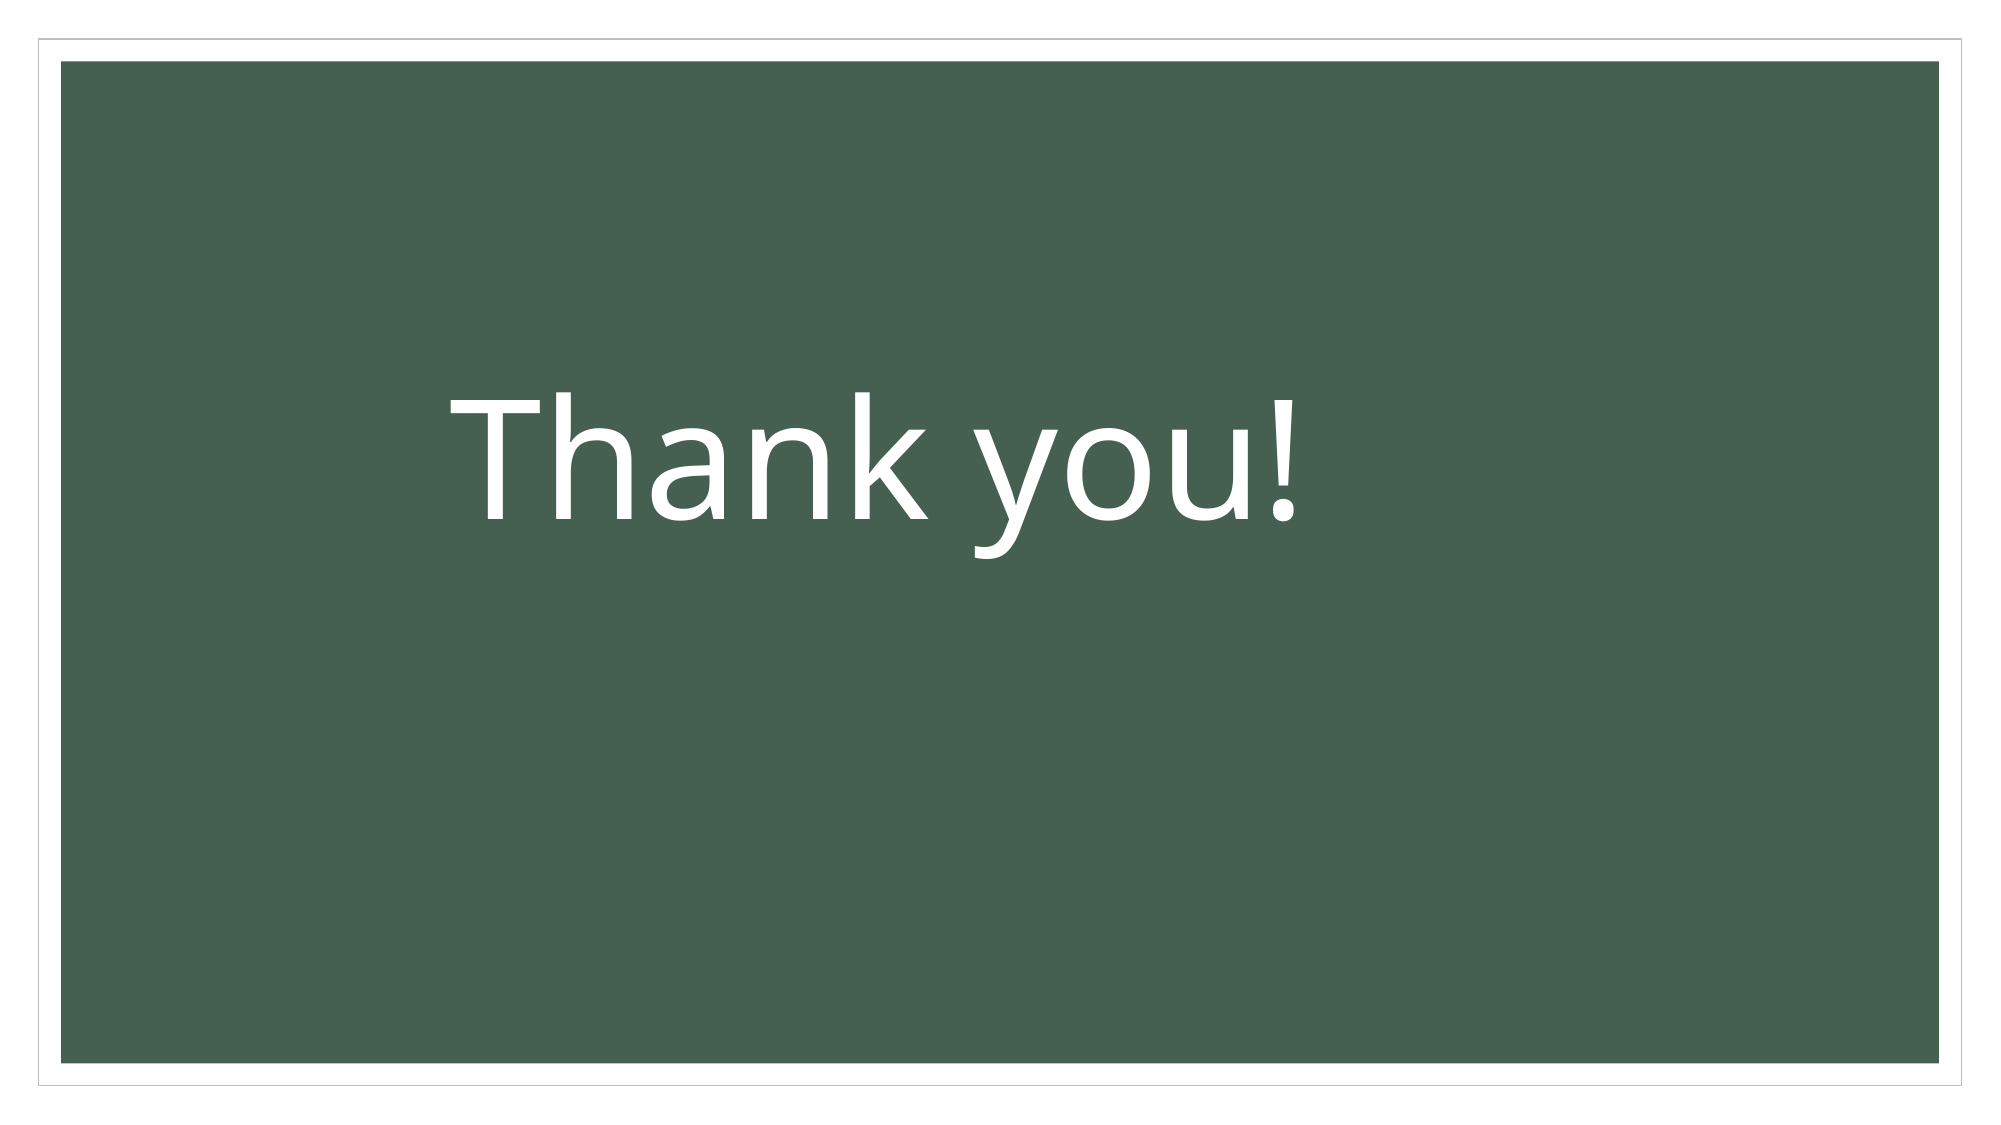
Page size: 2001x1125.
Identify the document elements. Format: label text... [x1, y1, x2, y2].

list Thank you! [174, 345, 1825, 990]
